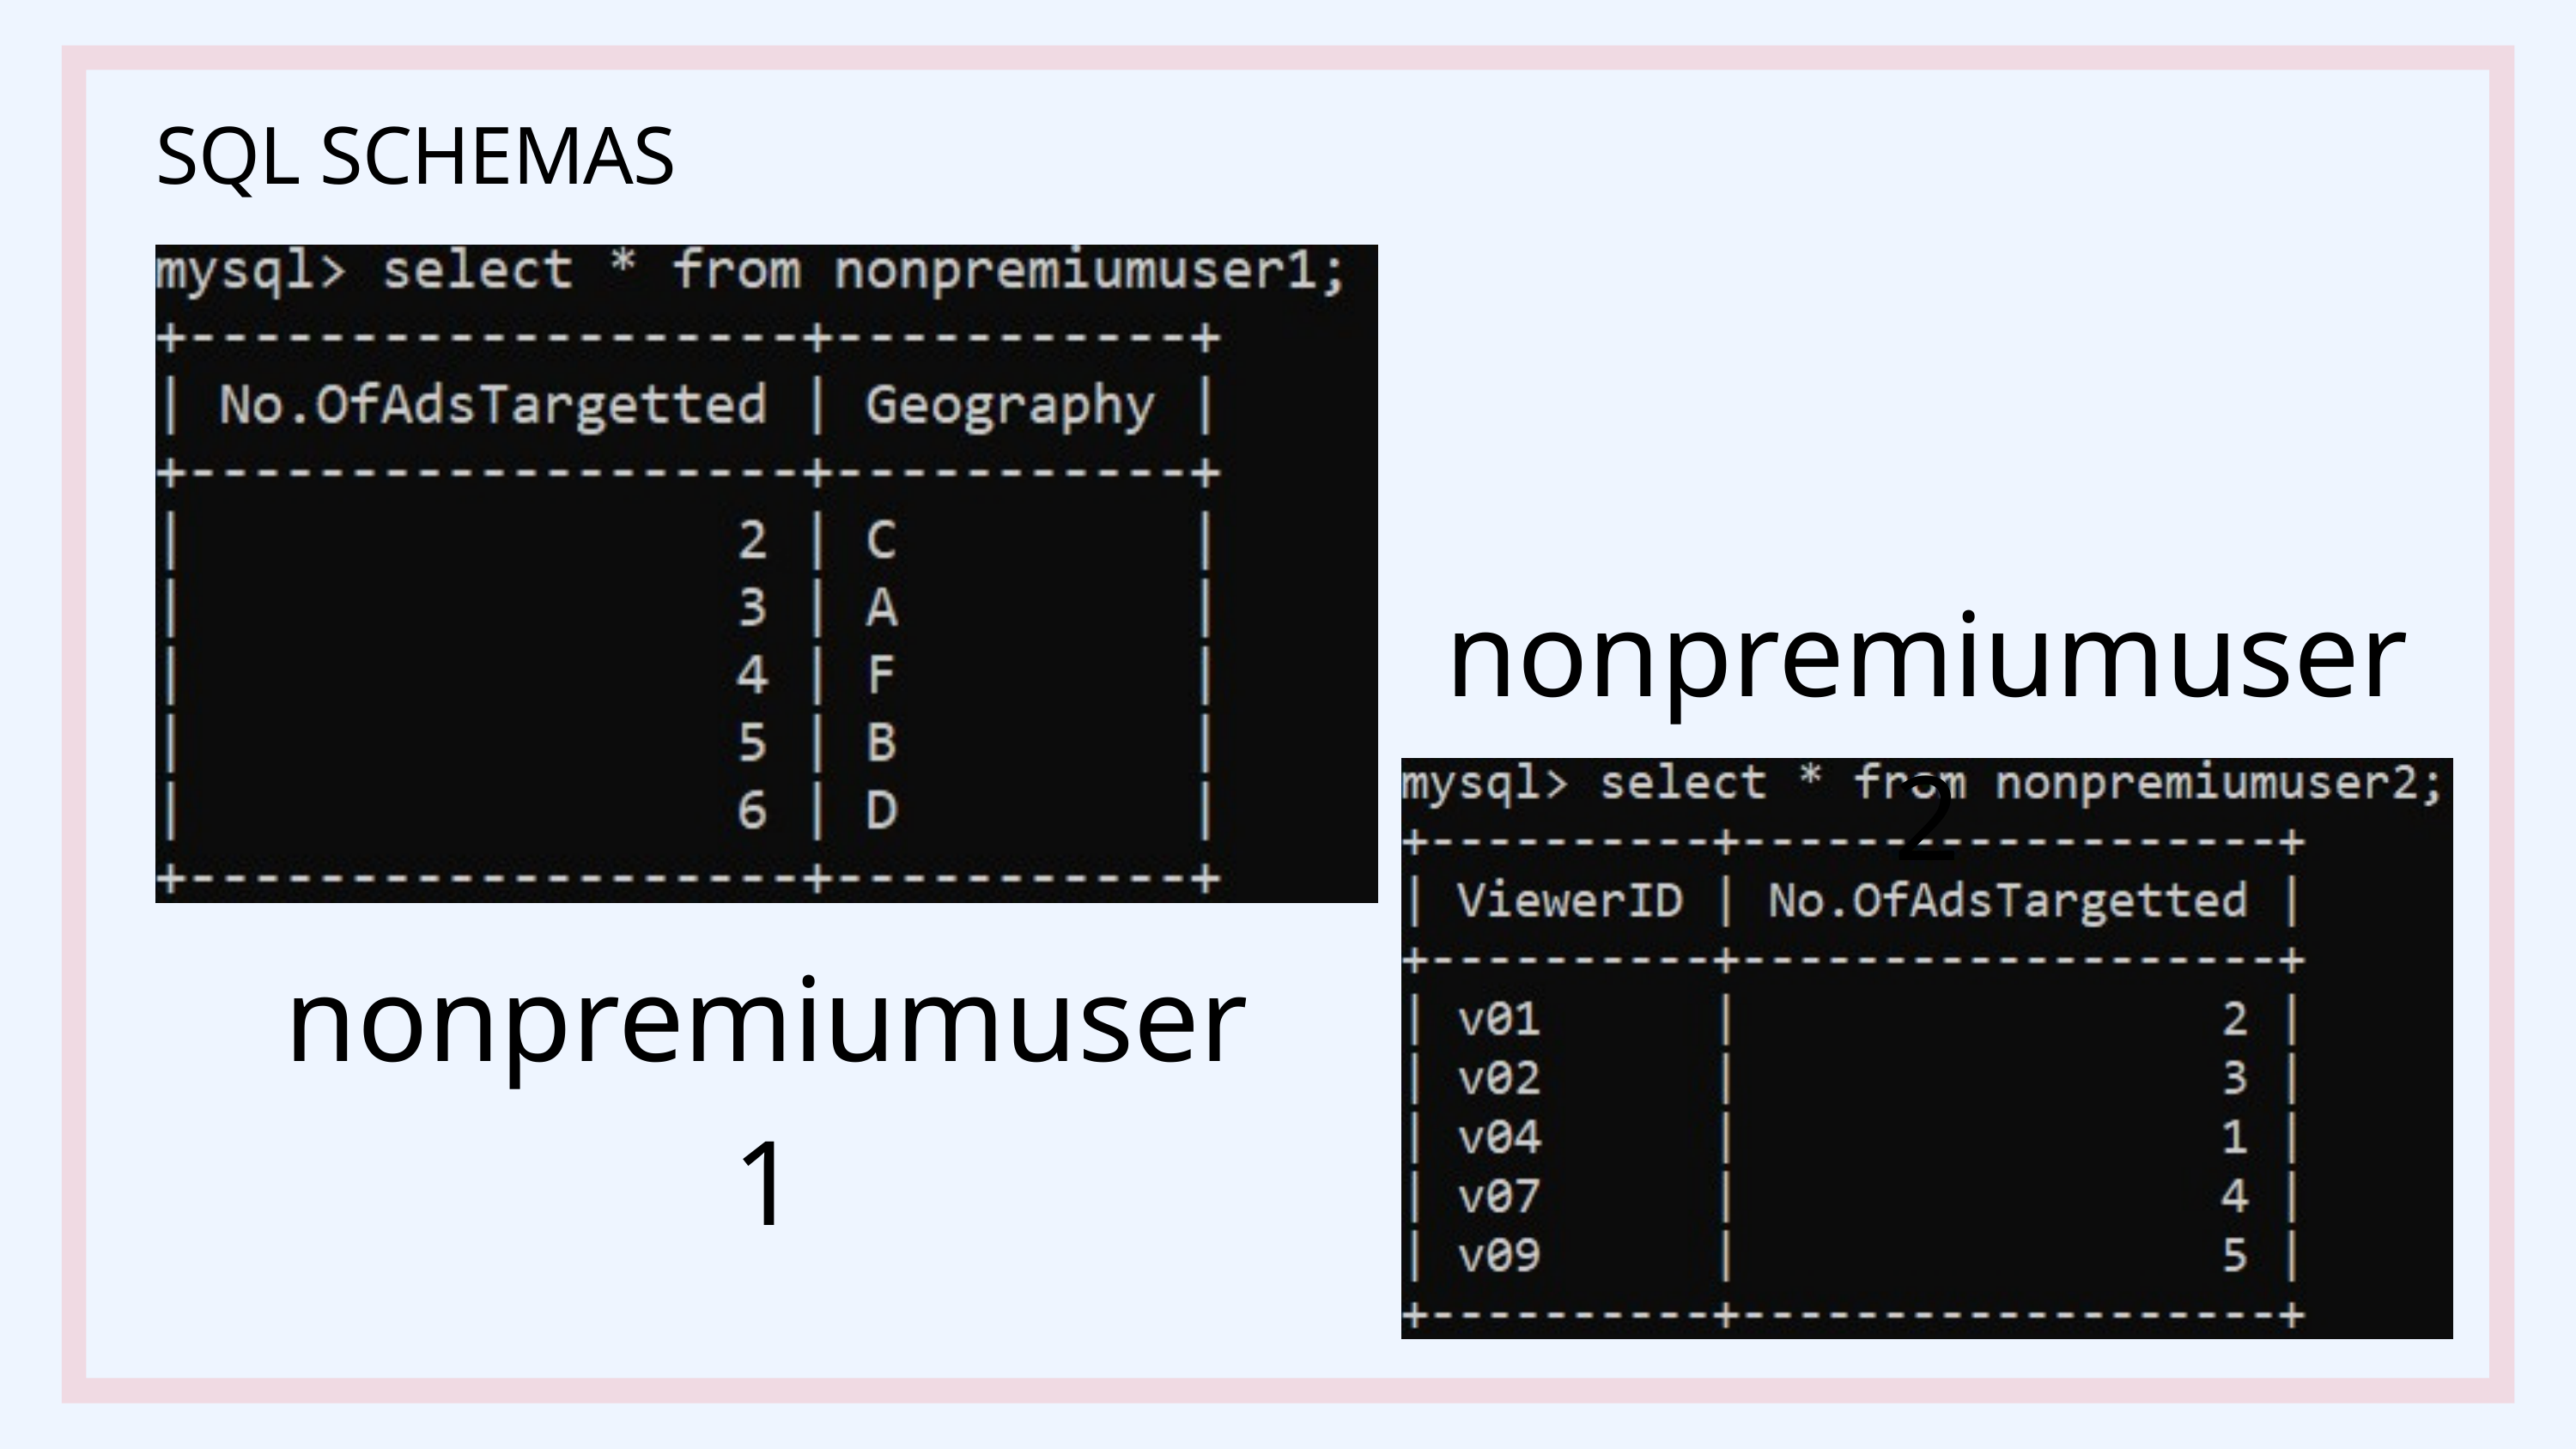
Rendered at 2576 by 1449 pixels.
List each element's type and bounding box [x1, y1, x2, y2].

text_box [61, 45, 2515, 1404]
picture [155, 245, 1378, 903]
picture [1400, 758, 2453, 1340]
